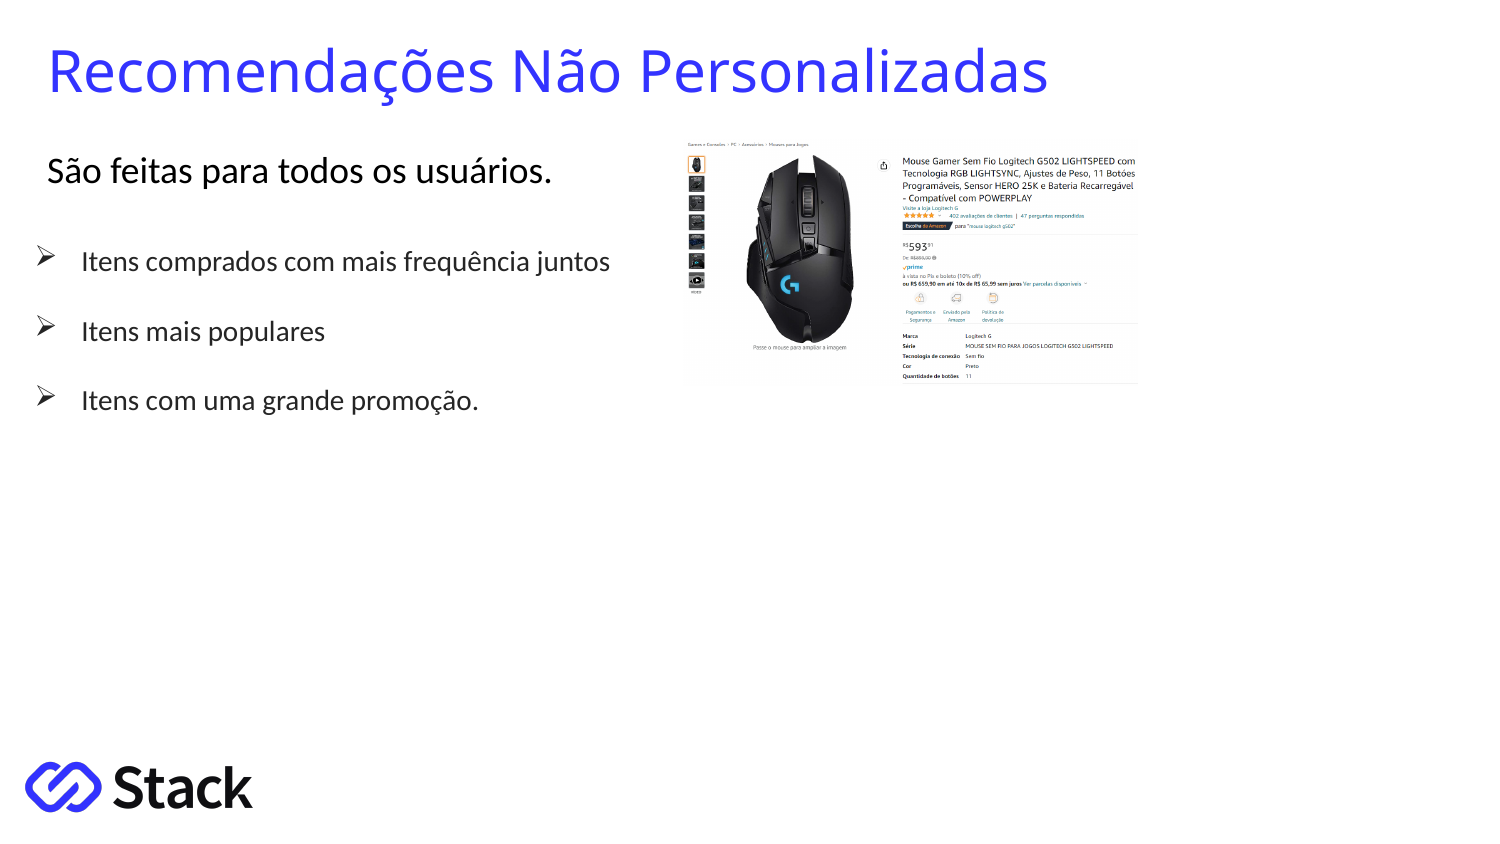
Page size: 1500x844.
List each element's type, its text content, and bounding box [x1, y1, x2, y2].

picture [9, 657, 269, 844]
text_box São feitas para todos os usuários. [32, 139, 683, 199]
text_box Itens comprados com mais frequência juntos Itens mais populares Itens com uma grande promoção. [19, 199, 706, 425]
title Recomendações Não Personalizadas [32, 19, 1138, 139]
picture [683, 139, 1138, 386]
